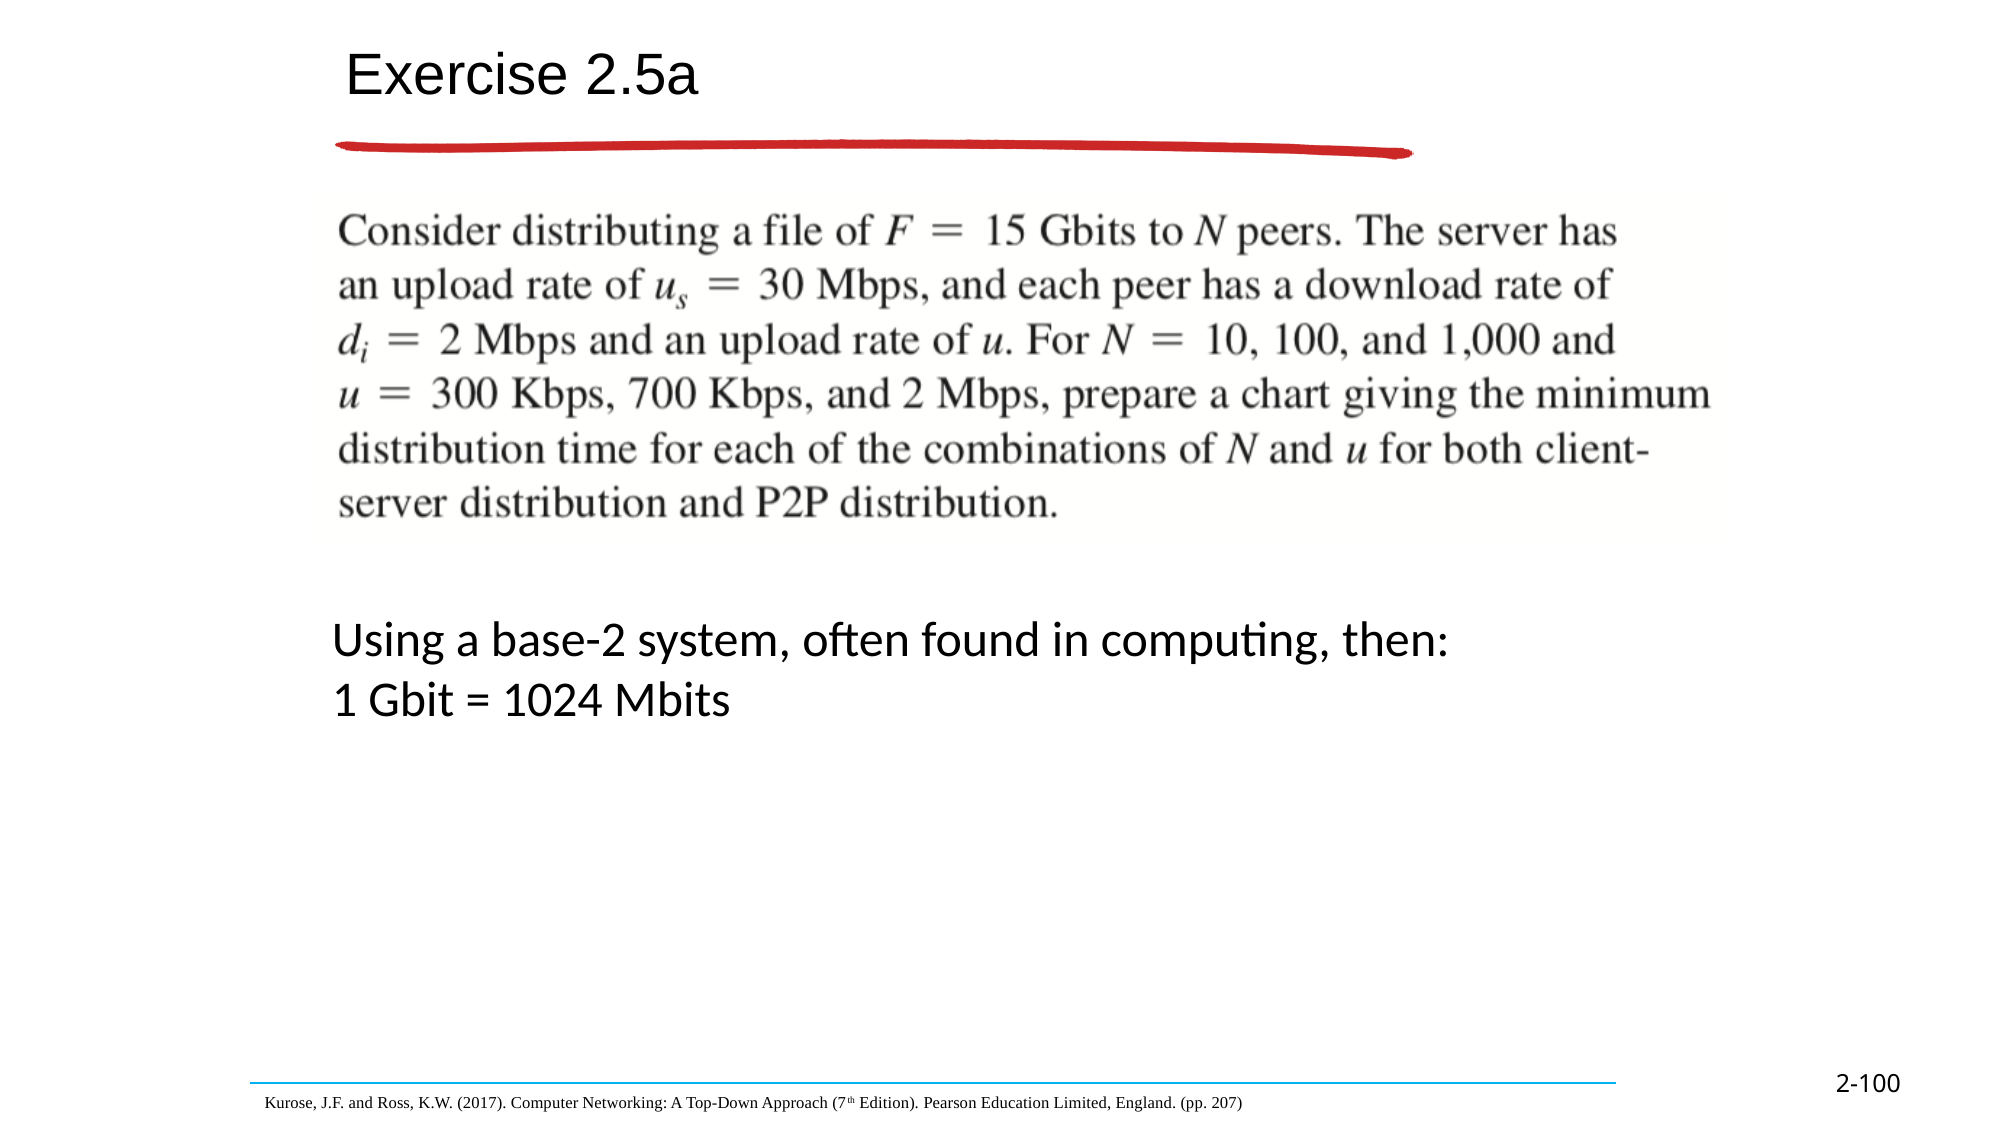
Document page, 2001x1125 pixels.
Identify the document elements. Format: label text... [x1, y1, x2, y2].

text_box Kurose, J.F. and Ross, K.W. (2017). Computer Networking: A Top-Down Approach (7th Edition). Pearson Education Limited, England. (pp. 207) [249, 1084, 1750, 1120]
picture [312, 195, 1727, 544]
slide_number 2-100 [1820, 1060, 1969, 1106]
picture [330, 134, 1426, 165]
text_box Exercise 2.5a [330, 27, 1750, 116]
text_box Using a base-2 system, often found in computing, then: 1 Gbit = 1024 Mbits [317, 599, 1750, 735]
